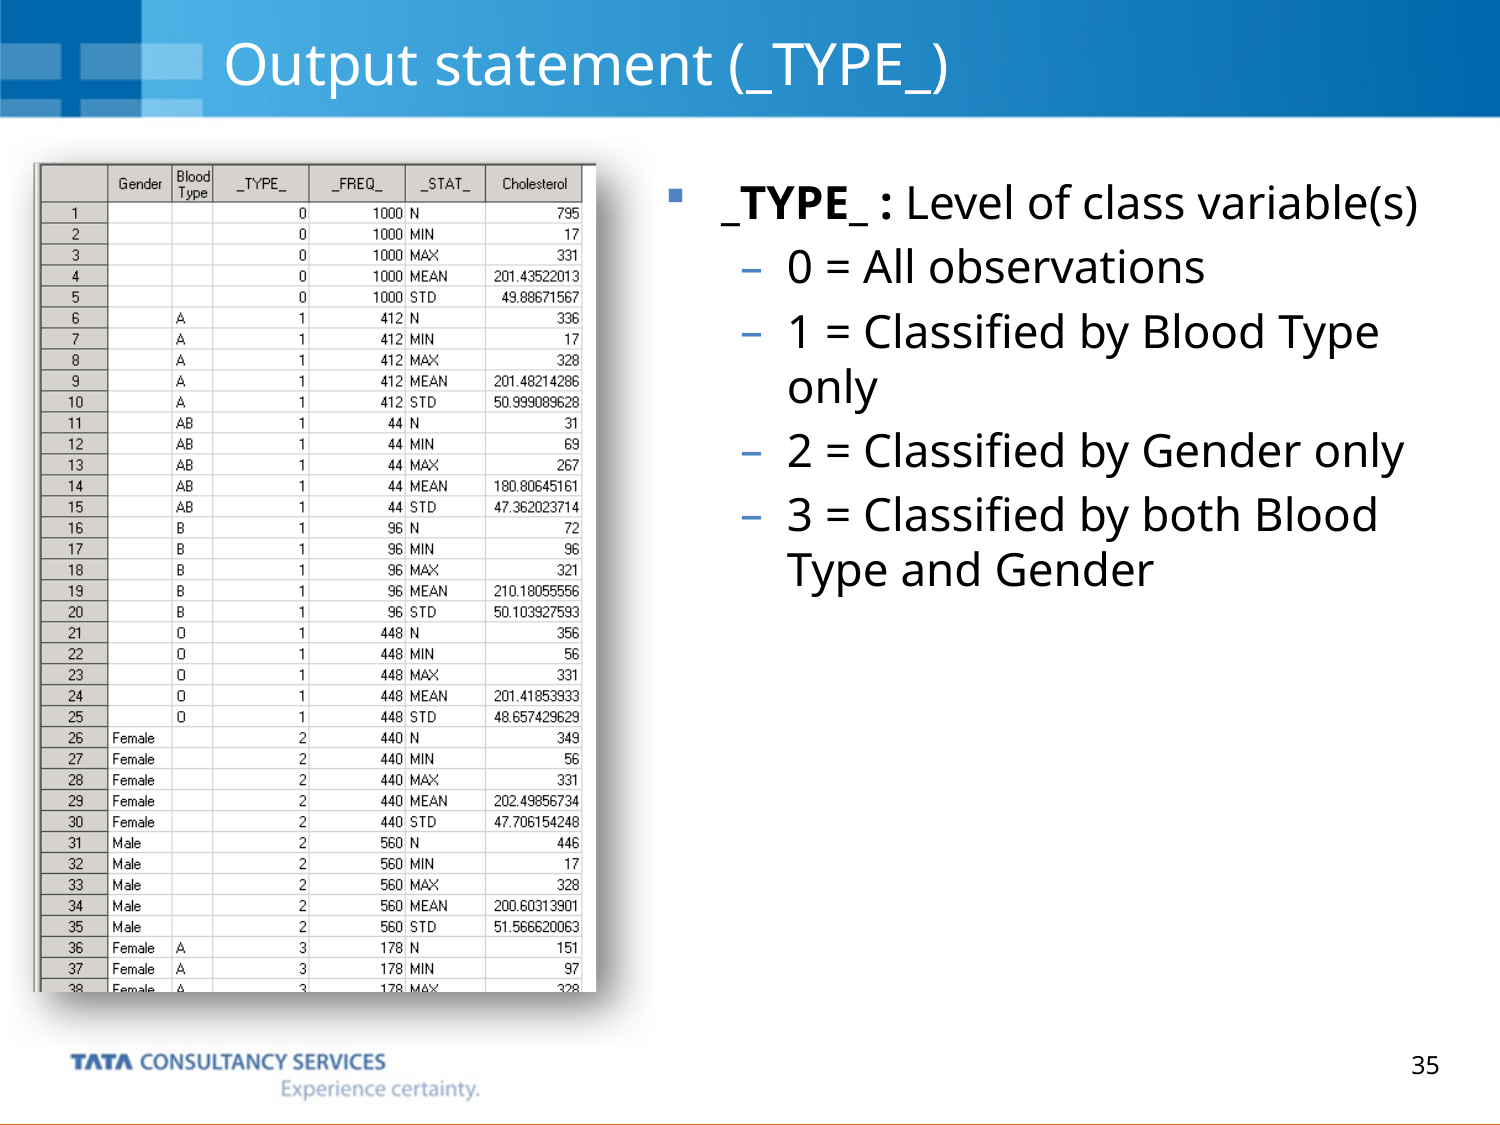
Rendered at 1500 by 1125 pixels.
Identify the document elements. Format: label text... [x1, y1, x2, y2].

title Output statement (_TYPE_) [208, 18, 1461, 107]
list _TYPE_ : Level of class variable(s) 0 = All observations 1 = Classified by Blood Type only 2 = Classified by Gender only 3 = Classified by both Blood Type and Gender [650, 166, 1463, 992]
picture [0, 0, 1500, 1124]
